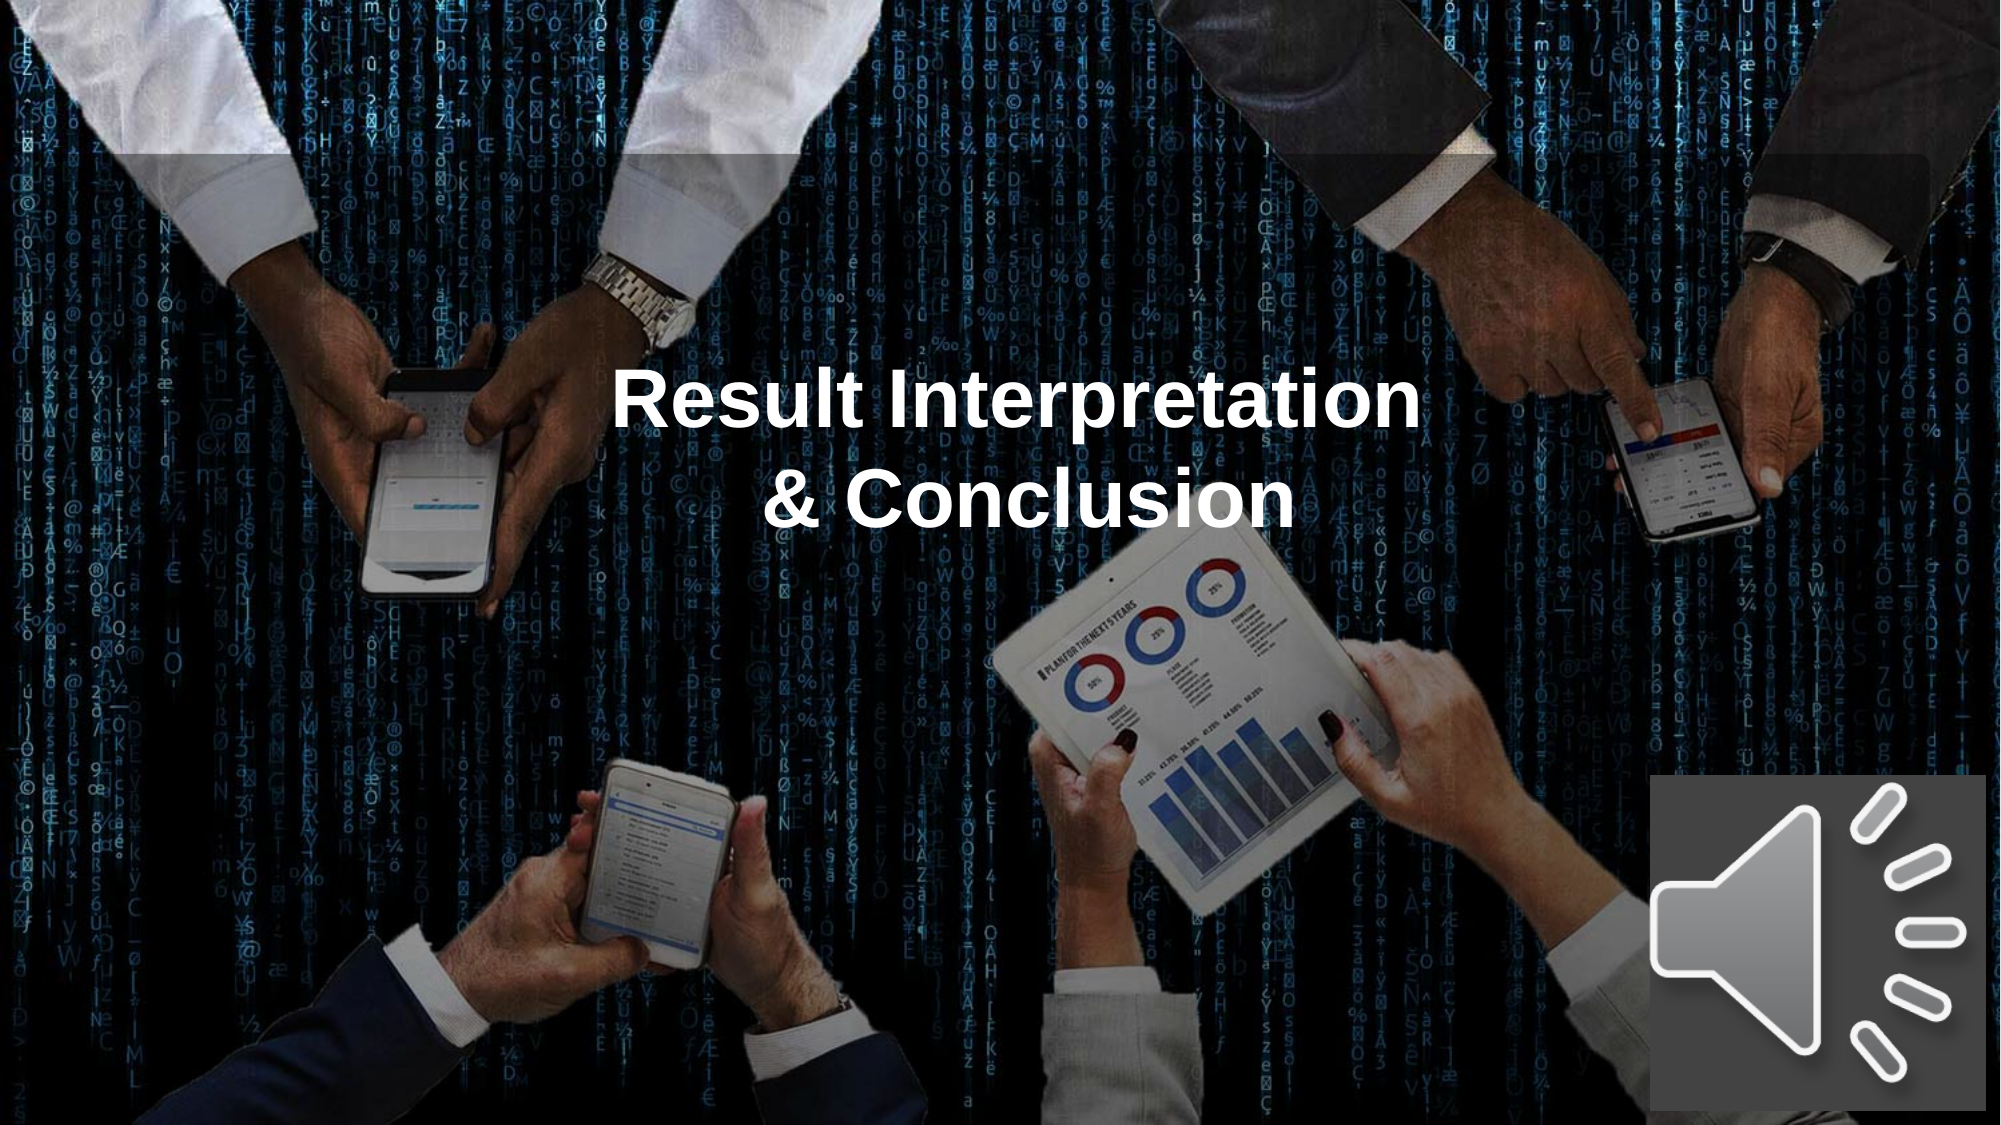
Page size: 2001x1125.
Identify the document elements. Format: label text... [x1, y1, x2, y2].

text_box [13, 152, 1932, 1125]
text_box Result Interpretation & Conclusion [433, 336, 1625, 552]
picture [0, 0, 2001, 1125]
